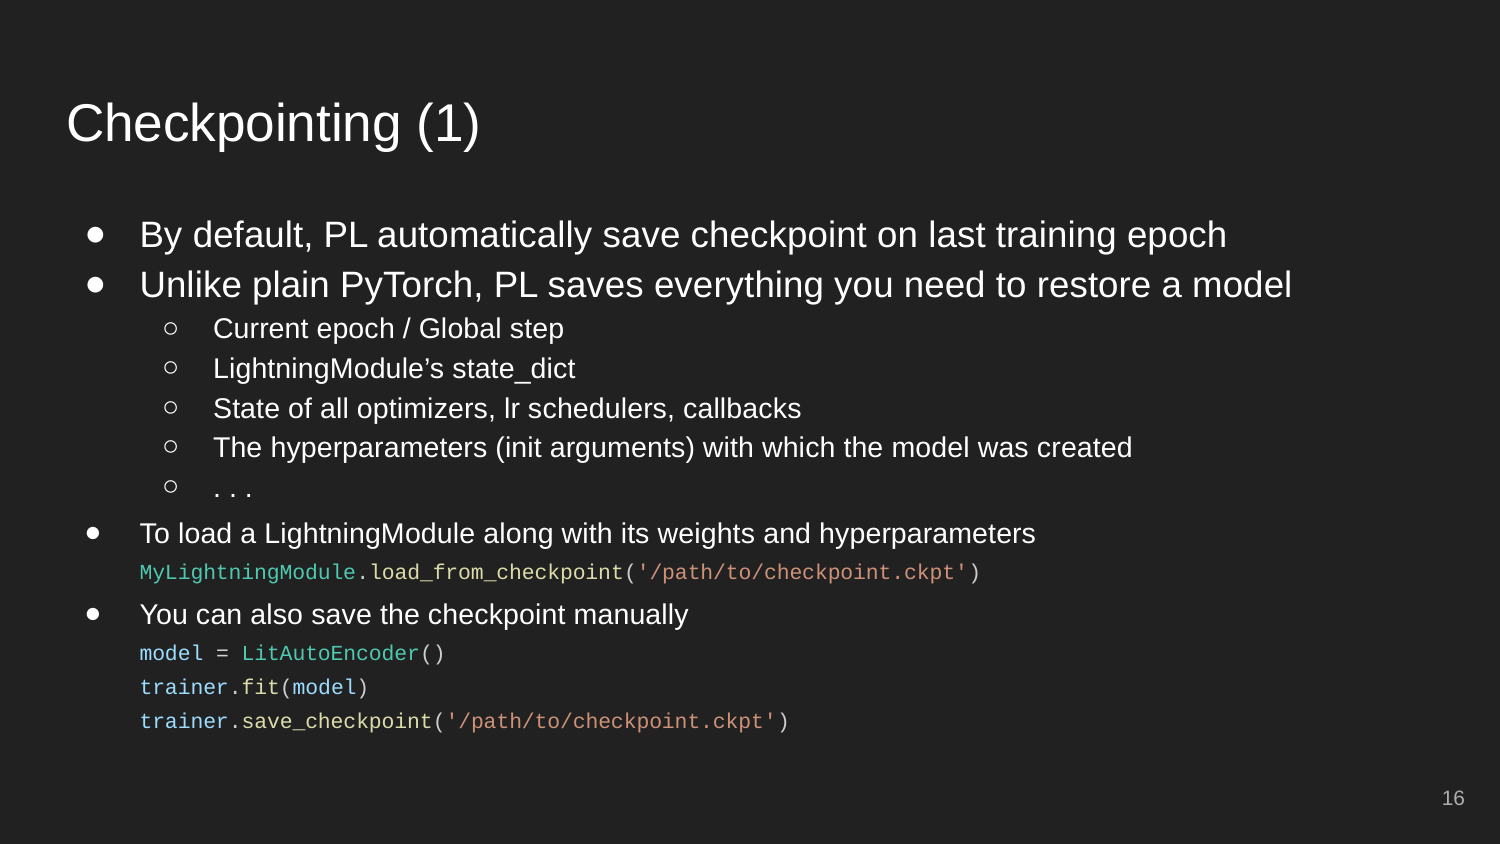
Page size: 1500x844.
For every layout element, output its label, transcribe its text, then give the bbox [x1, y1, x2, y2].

list By default, PL automatically save checkpoint on last training epoch Unlike plain PyTorch, PL saves everything you need to restore a model Current epoch / Global step LightningModule’s state_dict State of all optimizers, lr schedulers, callbacks The hyperparameters (init arguments) with which the model was created . . . To load a LightningModule along with its weights and hyperparameters MyLightningModule.load_from_checkpoint('/path/to/checkpoint.ckpt') You can also save the checkpoint manually model = LitAutoEncoder() trainer.fit(model) trainer.save_checkpoint('/path/to/checkpoint.ckpt') [51, 189, 1449, 750]
slide_number ‹#› [1389, 764, 1480, 830]
title Checkpointing (1) [51, 72, 1449, 167]
